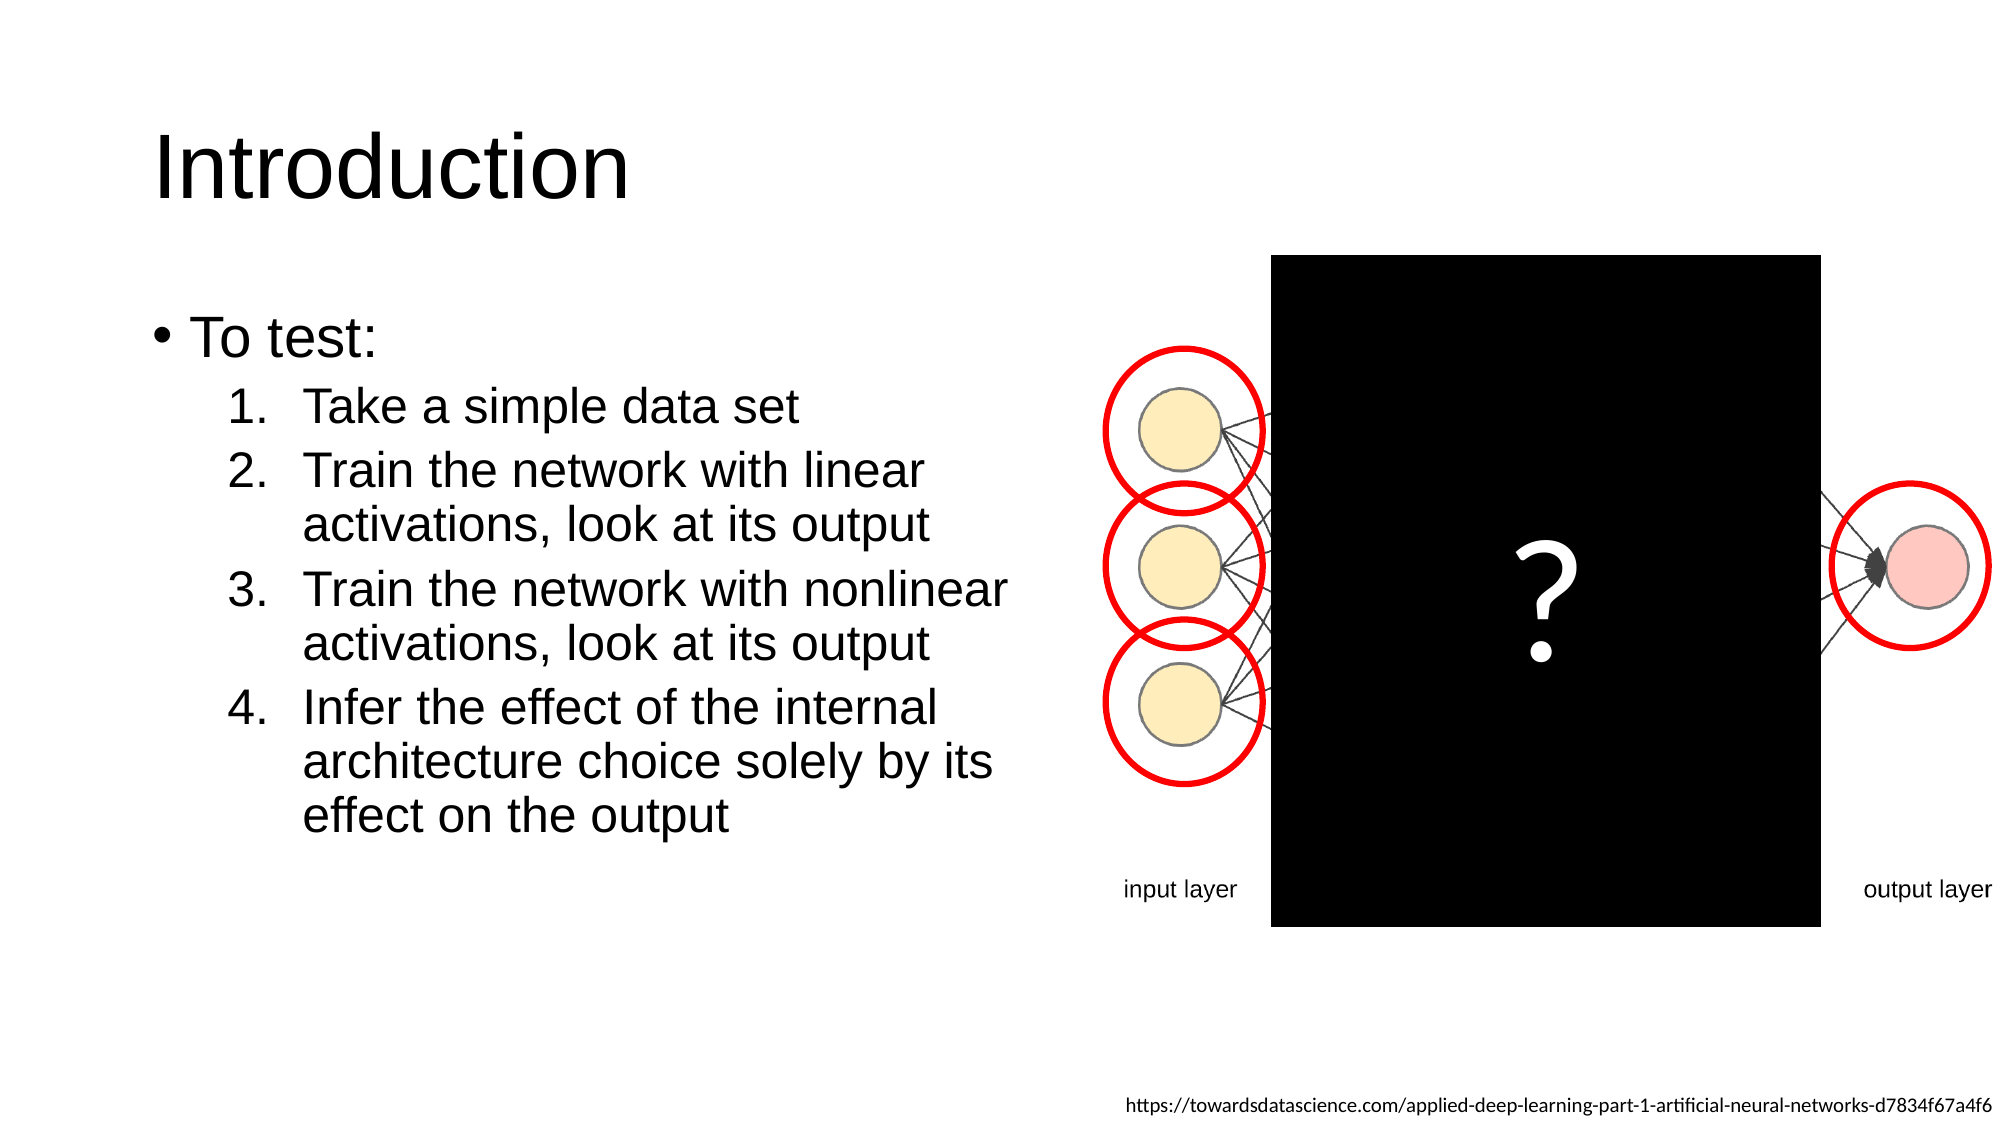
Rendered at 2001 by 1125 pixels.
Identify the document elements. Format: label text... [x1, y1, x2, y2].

text_box ? [1271, 915, 1821, 927]
text_box ? [1271, 255, 1821, 323]
text_box https://towardsdatascience.com/applied-deep-learning-part-1-artificial-neural-networks-d7834f67a4f6 [1110, 1084, 2000, 1125]
title Introduction [137, 59, 1863, 278]
list To test: Take a simple data set Train the network with linear activations, look at its output Train the network with nonlinear activations, look at its output Infer the effect of the internal architecture choice solely by its effect on the output [137, 299, 1111, 1014]
picture [1106, 323, 2000, 915]
